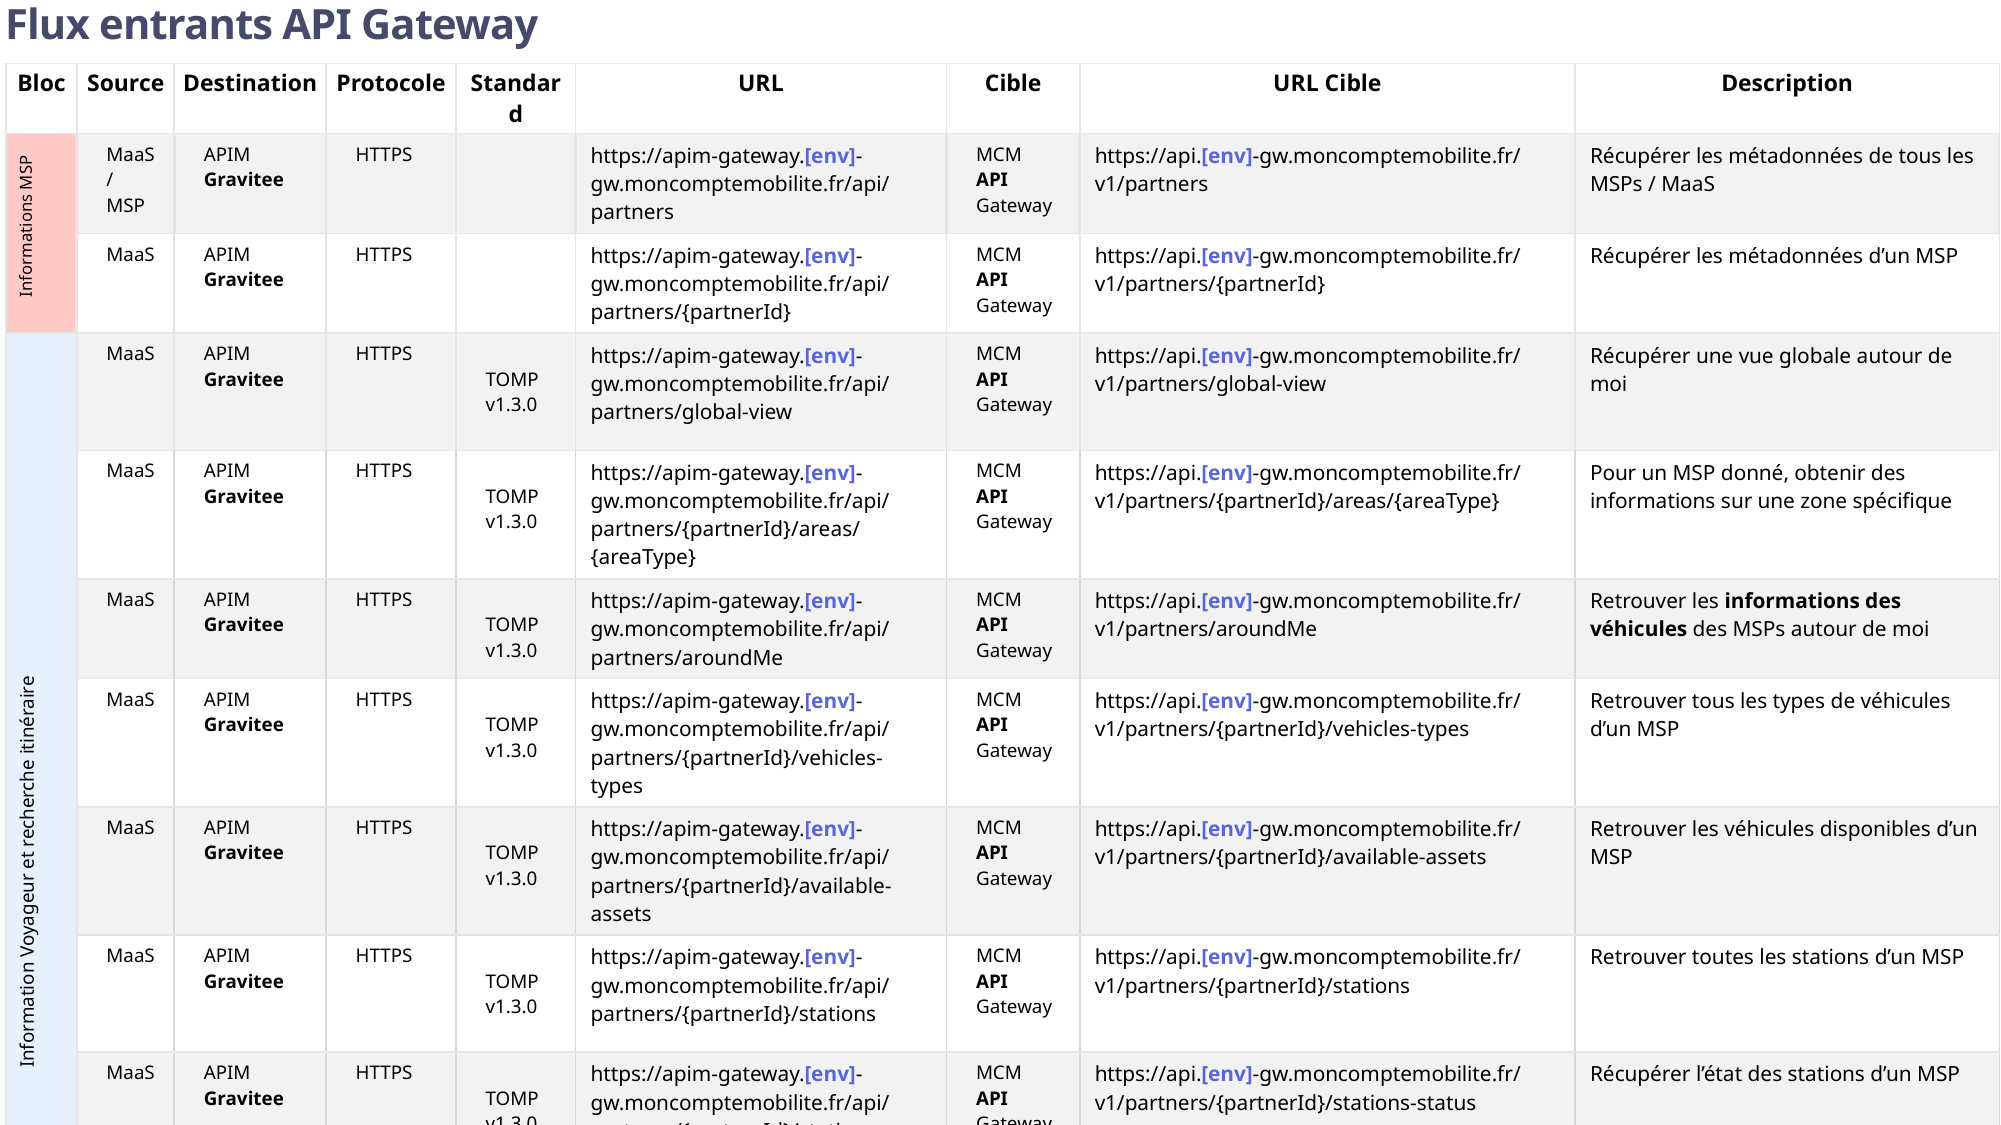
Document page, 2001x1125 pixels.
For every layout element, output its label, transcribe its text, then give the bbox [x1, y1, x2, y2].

table_cell https://api.[env]-gw.moncomptemobilite.fr/v1/partners/{partnerId} [1081, 234, 1574, 332]
table_cell Retrouver les informations des véhicules des MSPs autour de moi [1576, 580, 1999, 678]
table_cell APIM Gravitee [176, 134, 325, 233]
table_header URL [576, 64, 946, 133]
table_cell APIM Gravitee [175, 234, 325, 332]
table_cell APIM Gravitee [175, 334, 325, 450]
table_cell MCM API Gateway [947, 808, 1079, 934]
table_cell https://apim-gateway.[env]-gw.moncomptemobilite.fr/api/partners/{partnerId}/areas/{areaType} [576, 451, 946, 578]
table_header Bloc [7, 64, 76, 133]
table_cell HTTPS [327, 134, 455, 233]
table_cell https://apim-gateway.[env]-gw.moncomptemobilite.fr/api/partners/global-view [576, 334, 946, 450]
table_cell TOMP v1.3.0 [457, 1053, 575, 1125]
table_cell HTTPS [327, 451, 455, 578]
table_cell MCM API Gateway [947, 679, 1079, 806]
table_cell https://api.[env]-gw.moncomptemobilite.fr/v1/partners/global-view [1081, 334, 1574, 450]
table_cell Informations MSP [7, 134, 75, 332]
table_cell Récupérer l’état des stations d’un MSP [1576, 1053, 1999, 1125]
table_cell https://api.[env]-gw.moncomptemobilite.fr/v1/partners/{partnerId}/vehicles-types [1081, 679, 1574, 806]
table_header Description [1576, 64, 1999, 133]
table_cell https://api.[env]-gw.moncomptemobilite.fr/v1/partners/{partnerId}/available-assets [1081, 808, 1574, 934]
table_cell APIM Gravitee [175, 808, 325, 934]
table_cell HTTPS [327, 334, 455, 450]
table_cell APIM Gravitee [175, 1053, 325, 1125]
table_cell https://apim-gateway.[env]-gw.moncomptemobilite.fr/api/partners/{partnerId}/stations-status [576, 1053, 946, 1125]
table_cell APIM Gravitee [175, 679, 325, 806]
table_cell MaaS / MSP [78, 134, 173, 233]
table_cell https://api.[env]-gw.moncomptemobilite.fr/v1/partners/{partnerId}/stations [1081, 936, 1574, 1051]
table_cell https://apim-gateway.[env]-gw.moncomptemobilite.fr/api/partners/{partnerId}/vehicles-types [576, 679, 946, 806]
table_cell [457, 134, 574, 233]
table_cell MCM API Gateway [947, 580, 1079, 678]
table_cell https://apim-gateway.[env]-gw.moncomptemobilite.fr/api/partners/{partnerId}/available-assets [576, 808, 946, 934]
table_cell TOMP v1.3.0 [457, 580, 575, 678]
table_cell APIM Gravitee [175, 936, 325, 1051]
table_cell https://api.[env]-gw.moncomptemobilite.fr/v1/partners/{partnerId}/stations-status [1081, 1053, 1574, 1125]
table_cell Récupérer une vue globale autour de moi [1576, 334, 1999, 450]
table_cell https://apim-gateway.[env]-gw.moncomptemobilite.fr/api/partners [577, 134, 945, 233]
table_cell MaaS [78, 808, 173, 934]
table_cell MCM API Gateway [947, 234, 1079, 332]
table_cell https://api.[env]-gw.moncomptemobilite.fr/v1/partners/{partnerId}/areas/{areaType} [1081, 451, 1574, 578]
table_cell TOMP v1.3.0 [457, 679, 575, 806]
table_cell MCM API Gateway [947, 1053, 1079, 1125]
table_cell MCM API Gateway [947, 451, 1079, 578]
table_header URL Cible [1081, 64, 1574, 133]
table_cell Récupérer les métadonnées d’un MSP [1576, 234, 1999, 332]
table_header Standard [457, 64, 575, 133]
table_cell Récupérer les métadonnées de tous les MSPs / MaaS [1576, 134, 1998, 233]
table_cell MaaS [78, 334, 173, 450]
table_cell https://apim-gateway.[env]-gw.moncomptemobilite.fr/api/partners/{partnerId} [576, 234, 946, 332]
table_cell MCM API Gateway [948, 134, 1078, 233]
table_cell MaaS [78, 451, 173, 578]
table_cell MCM API Gateway [947, 936, 1079, 1051]
table_cell MaaS [78, 580, 173, 678]
table_cell APIM Gravitee [175, 451, 325, 578]
table_cell https://apim-gateway.[env]-gw.moncomptemobilite.fr/api/partners/aroundMe [576, 580, 946, 678]
title Flux entrants API Gateway [0, 0, 1715, 64]
table_cell Retrouver les véhicules disponibles d’un MSP [1576, 808, 1999, 934]
table_cell HTTPS [327, 234, 455, 332]
table_cell APIM Gravitee [175, 580, 325, 678]
table_cell MaaS [78, 1053, 173, 1125]
table_cell TOMP v1.3.0 [457, 334, 575, 450]
table_header Protocole [327, 64, 455, 133]
table_cell TOMP v1.3.0 [457, 808, 575, 934]
table_cell Pour un MSP donné, obtenir des informations sur une zone spécifique [1576, 451, 1999, 578]
table_cell [457, 234, 575, 332]
table_cell MaaS [78, 234, 173, 332]
table_cell HTTPS [327, 808, 455, 934]
table_cell HTTPS [327, 936, 455, 1051]
table_cell TOMP v1.3.0 [457, 451, 575, 578]
table_cell Retrouver tous les types de véhicules d’un MSP [1576, 679, 1999, 806]
table_cell MaaS [78, 936, 173, 1051]
table_cell Retrouver toutes les stations d’un MSP [1576, 936, 1999, 1051]
table_cell HTTPS [327, 679, 455, 806]
table_cell HTTPS [327, 1053, 455, 1125]
table_cell Information Voyageur et recherche itinéraire [7, 334, 76, 1125]
table_cell https://api.[env]-gw.moncomptemobilite.fr/v1/partners/aroundMe [1081, 580, 1574, 678]
table_header Source [78, 64, 173, 133]
table_cell TOMP v1.3.0 [457, 936, 575, 1051]
table_cell MaaS [78, 679, 173, 806]
table_cell https://api.[env]-gw.moncomptemobilite.fr/v1/partners [1081, 134, 1574, 233]
table_cell HTTPS [327, 580, 455, 678]
table_header Destination [175, 64, 325, 133]
table_header Cible [947, 64, 1079, 133]
table_cell MCM API Gateway [947, 334, 1079, 450]
table_cell https://apim-gateway.[env]-gw.moncomptemobilite.fr/api/partners/{partnerId}/stations [576, 936, 946, 1051]
